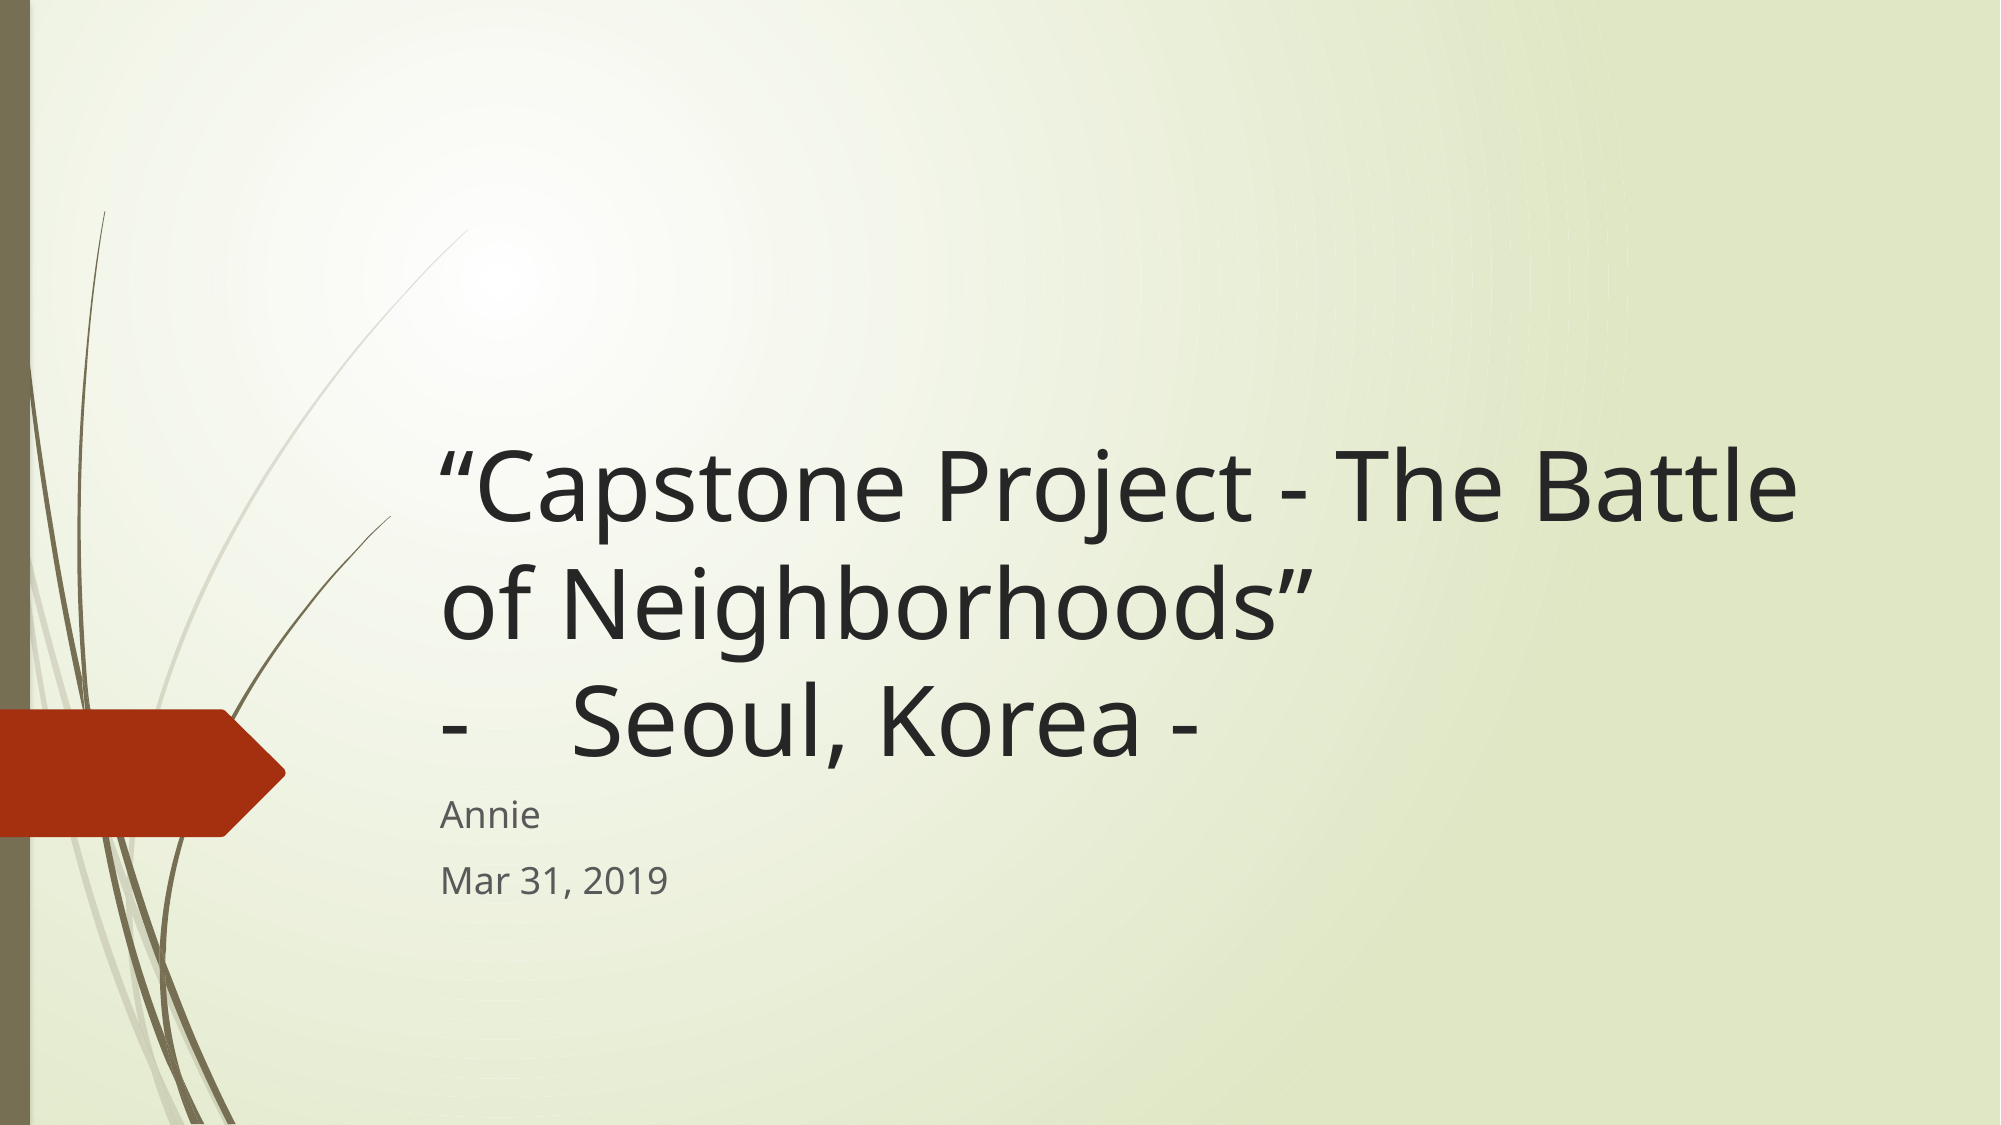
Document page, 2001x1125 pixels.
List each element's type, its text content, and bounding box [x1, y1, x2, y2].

title “Capstone Project - The Battle of Neighborhoods” - Seoul, Korea - [424, 412, 1888, 783]
subtitle Annie Mar 31, 2019 [424, 783, 1888, 969]
